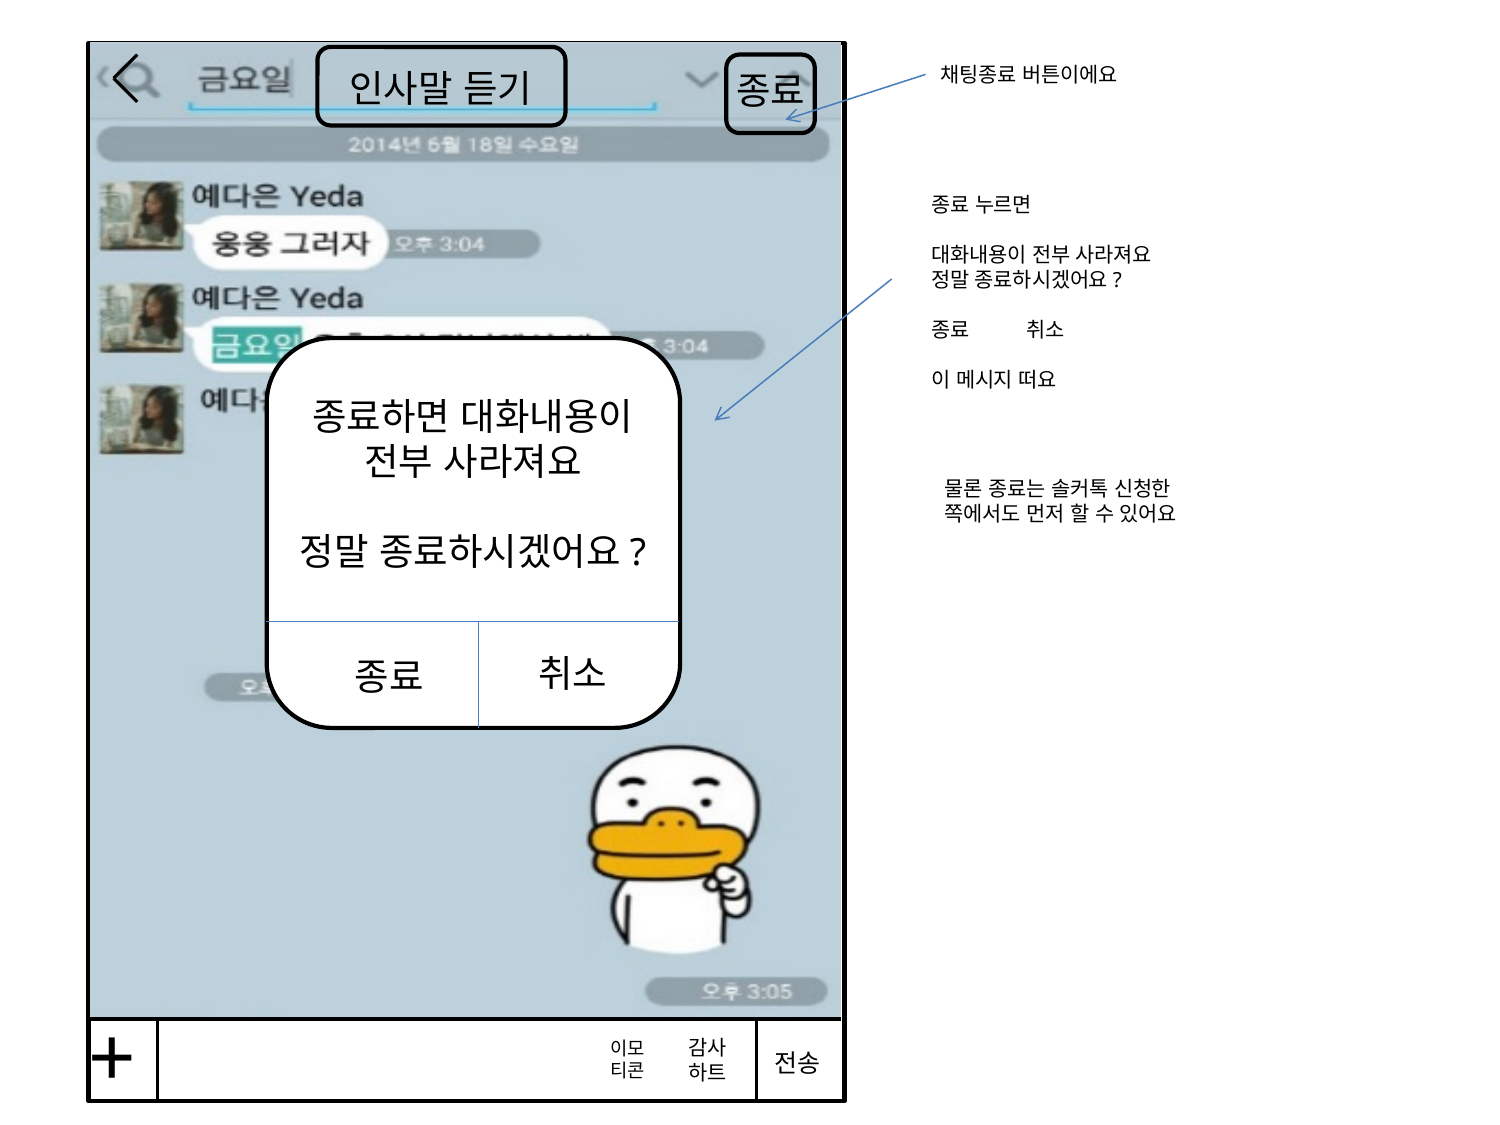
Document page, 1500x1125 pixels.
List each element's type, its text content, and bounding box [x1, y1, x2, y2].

picture [89, 42, 841, 1018]
text_box 전송 [760, 1039, 836, 1085]
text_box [714, 278, 892, 421]
text_box [838, 41, 847, 59]
text_box 종료 [845, 59, 850, 73]
text_box 종료 누르면 대화내용이 전부 사라져요 정말 종료하시겠어요? 종료 취소 이 메시지 떠요 [916, 184, 1167, 399]
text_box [113, 77, 138, 102]
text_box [785, 74, 916, 121]
text_box 채팅종료 버튼이에요 [925, 54, 1133, 95]
text_box [759, 429, 847, 1103]
text_box [171, 1029, 751, 1103]
text_box 감사 하트 [673, 1029, 742, 1093]
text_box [113, 54, 138, 77]
text_box 물론 종료는 솔커톡 신청한 쪽에서도 먼저 할 수 있어요 [930, 467, 1192, 533]
text_box + [73, 996, 171, 1112]
text_box 이모 티콘 [595, 1029, 660, 1089]
